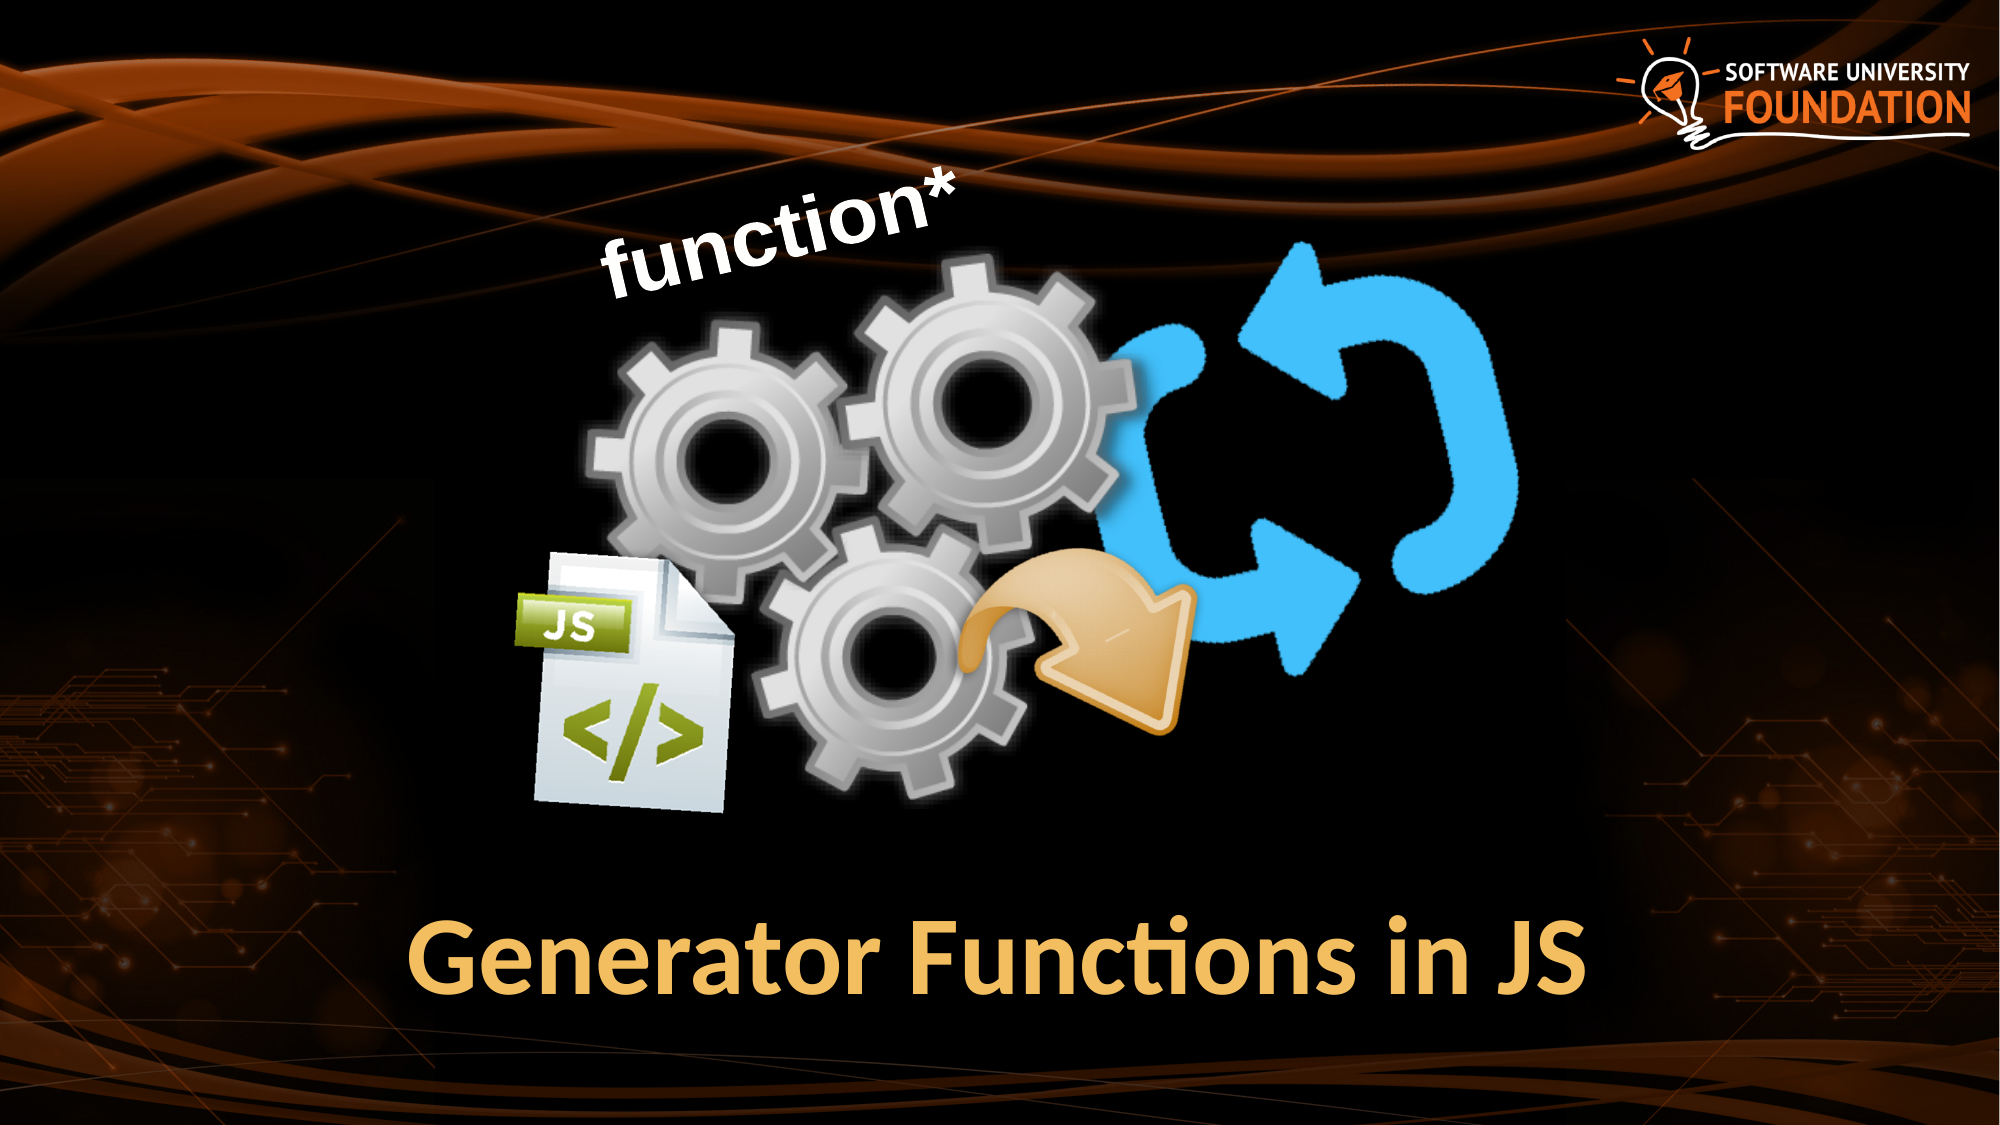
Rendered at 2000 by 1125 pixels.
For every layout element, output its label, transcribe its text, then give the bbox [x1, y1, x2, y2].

title Generator Functions in JS [191, 890, 1805, 1025]
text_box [486, 201, 1509, 833]
picture [0, 0, 2000, 1125]
